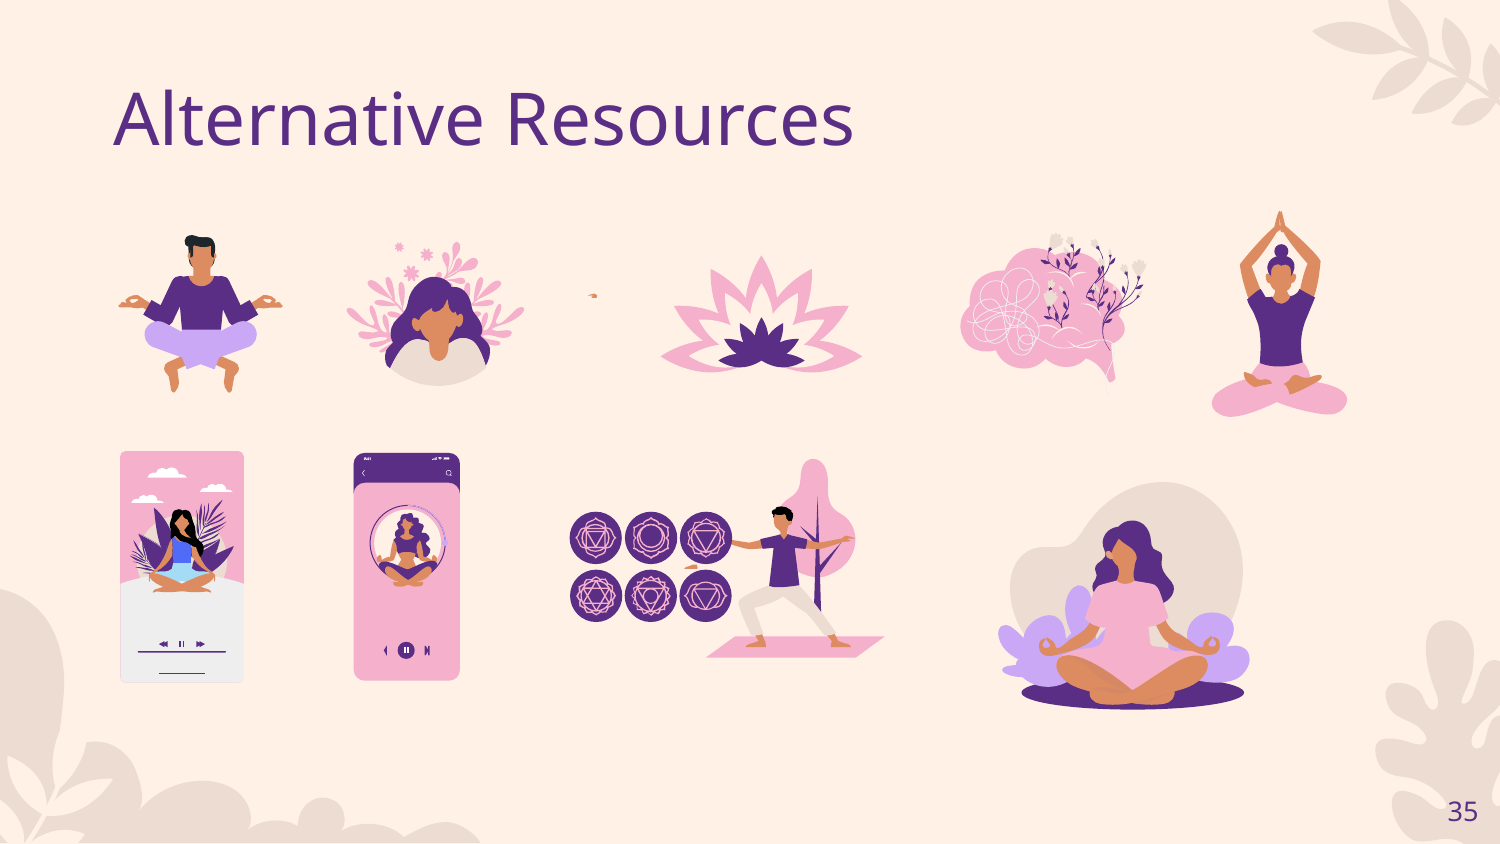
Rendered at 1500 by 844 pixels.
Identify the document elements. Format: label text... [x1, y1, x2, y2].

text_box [1203, 210, 1348, 418]
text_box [660, 255, 863, 373]
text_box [119, 450, 245, 683]
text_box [705, 458, 886, 659]
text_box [353, 452, 461, 681]
slide_number ‹#› [1403, 779, 1494, 844]
text_box [587, 293, 598, 298]
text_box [569, 511, 733, 623]
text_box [346, 241, 525, 387]
title Alternative Resources [113, 72, 1383, 169]
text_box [955, 232, 1149, 396]
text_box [997, 481, 1251, 710]
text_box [117, 234, 284, 393]
